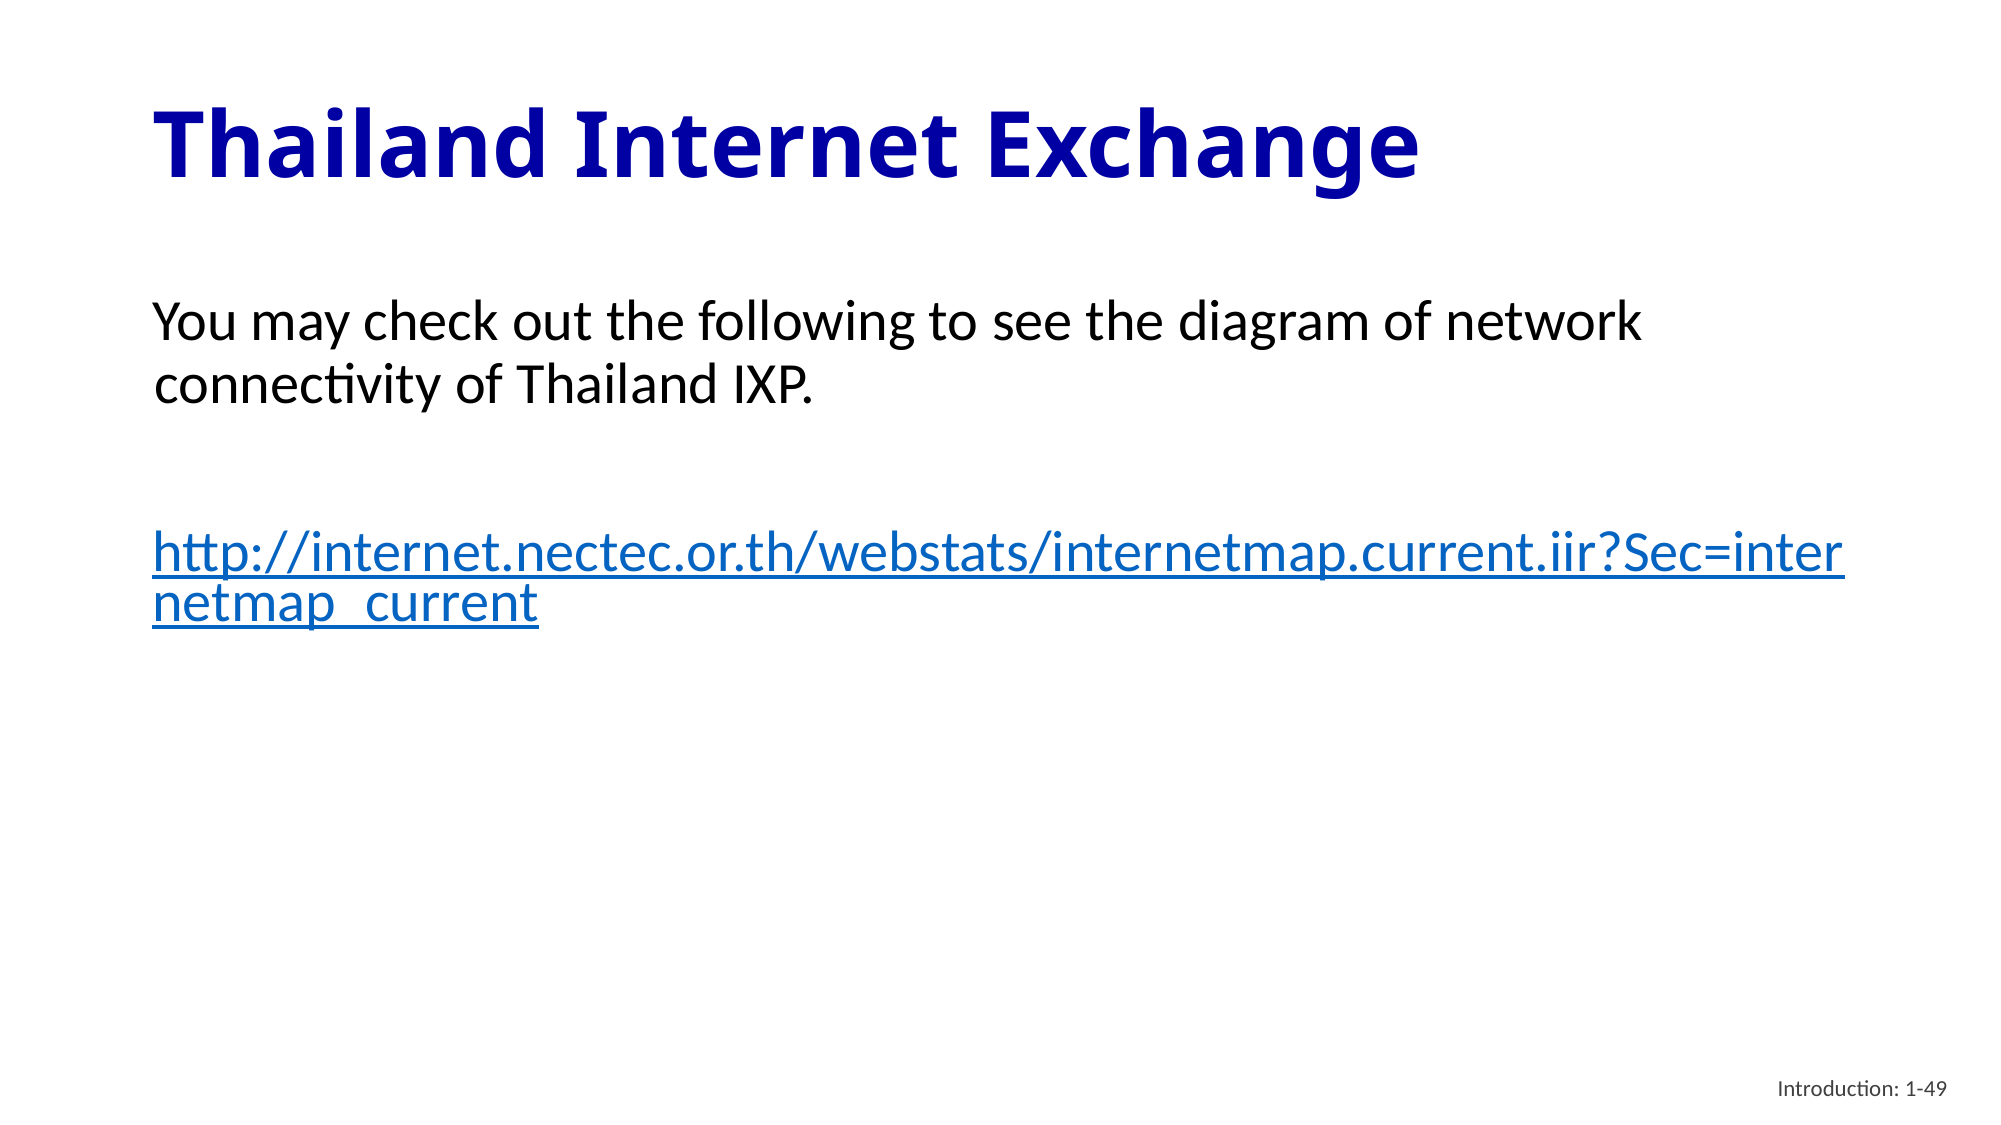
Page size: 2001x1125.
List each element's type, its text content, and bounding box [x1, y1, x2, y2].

list You may check out the following to see the diagram of network connectivity of Thailand IXP. http://internet.nectec.or.th/webstats/internetmap.current.iir?Sec=internetmap_current [137, 282, 1863, 997]
slide_number Introduction: 1-49 [1512, 1056, 1963, 1117]
title Thailand Internet Exchange [137, 74, 1863, 221]
